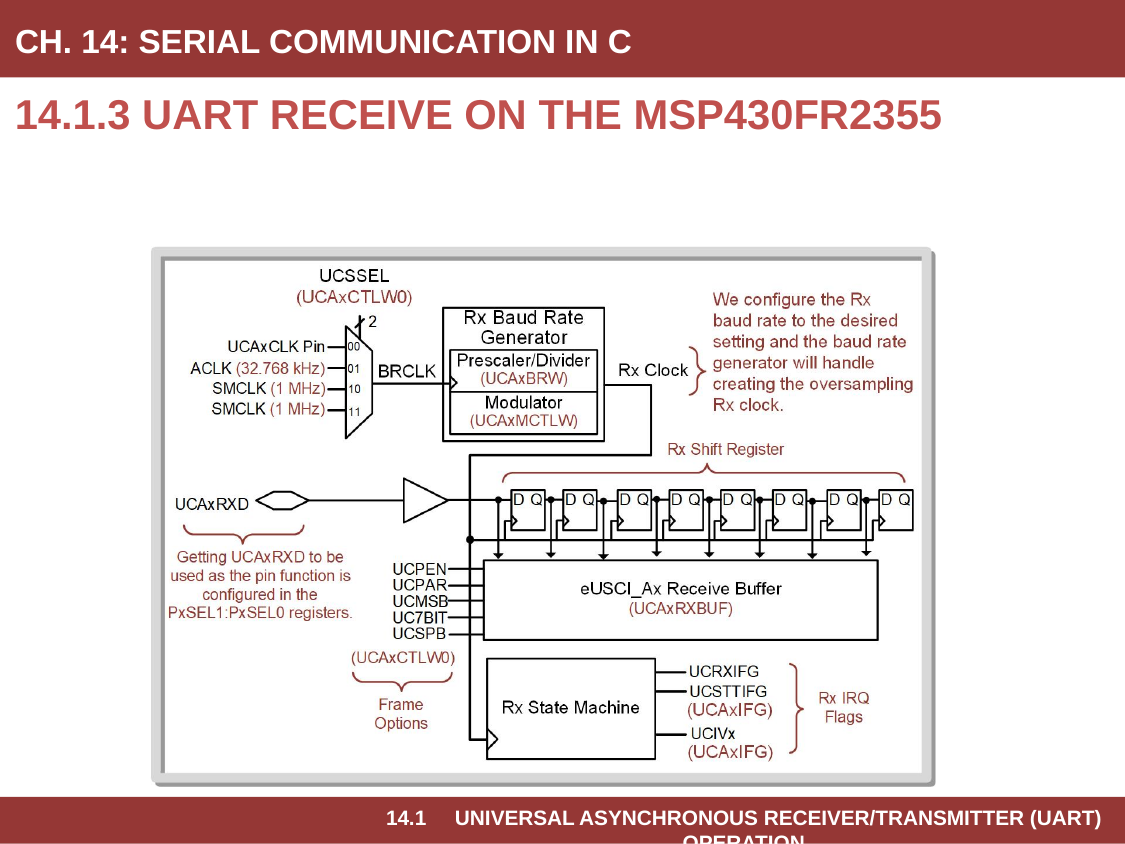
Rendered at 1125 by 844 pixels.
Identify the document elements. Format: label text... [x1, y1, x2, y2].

title Ch. 14: Serial Communication in C [0, 1, 1125, 78]
text_box [0, 795, 1125, 844]
text_box [31, 146, 1125, 620]
text_box 14.1.3 UART Receive on the MSP430FR2355 [0, 80, 1088, 146]
subtitle 14.1 Universal Asynchronous Receiver/Transmitter (UART) Operation [362, 796, 1125, 844]
picture [149, 246, 936, 788]
